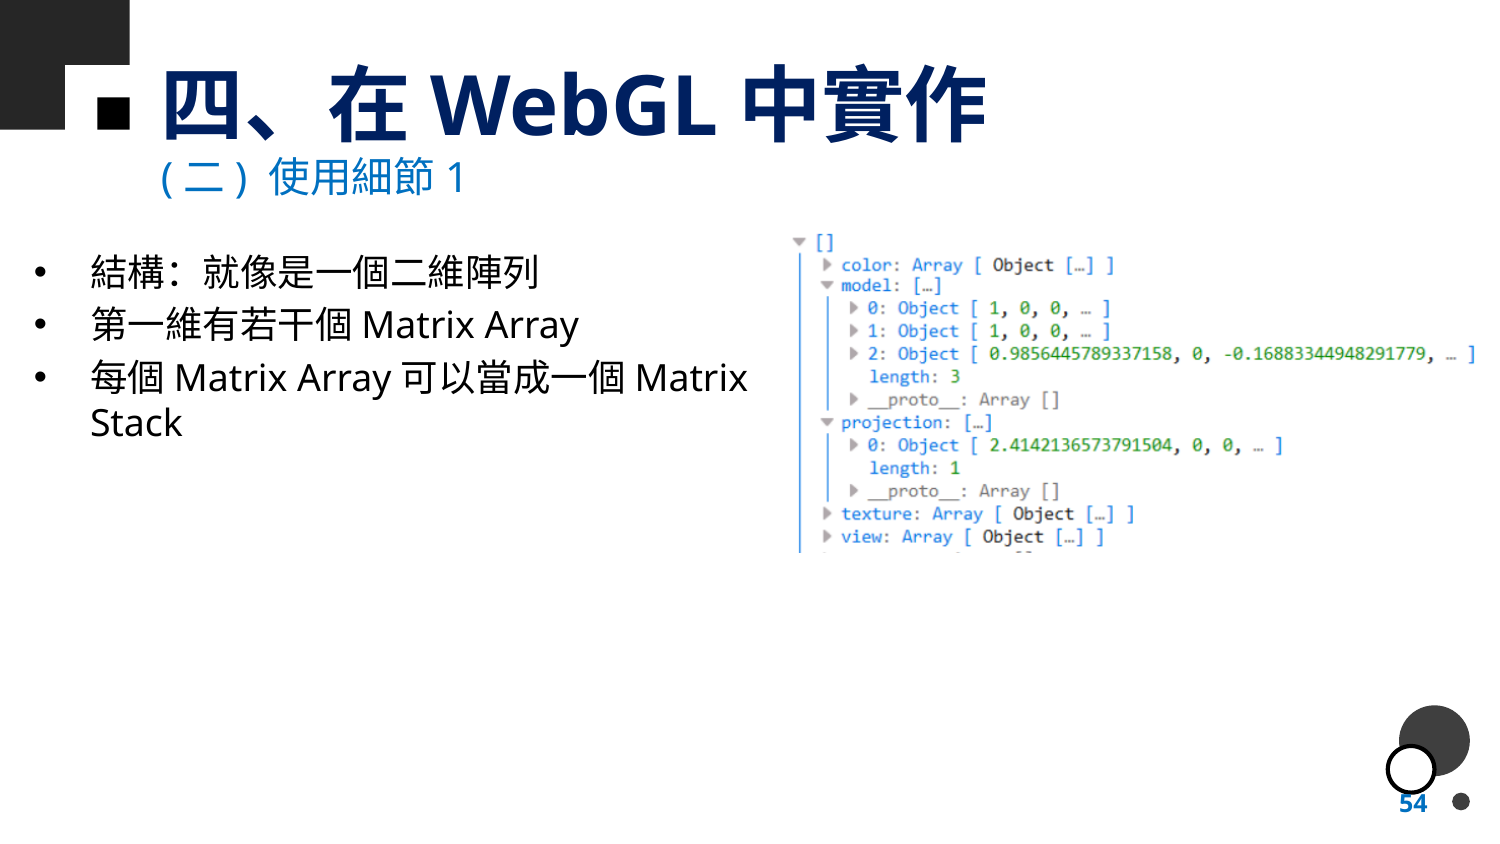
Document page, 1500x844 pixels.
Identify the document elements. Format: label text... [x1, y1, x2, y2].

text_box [1387, 705, 1471, 811]
slide_number 54 [1092, 782, 1443, 827]
text_box (二) 使用細節1 [145, 143, 1181, 209]
picture [782, 226, 1481, 553]
text_box 結構：就像是一個二維陣列 第一維有若干個Matrix Array 每個Matrix Array可以當成一個Matrix Stack [0, 241, 829, 578]
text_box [0, 0, 130, 130]
title 四、在WebGL中實作 [145, 32, 1128, 143]
